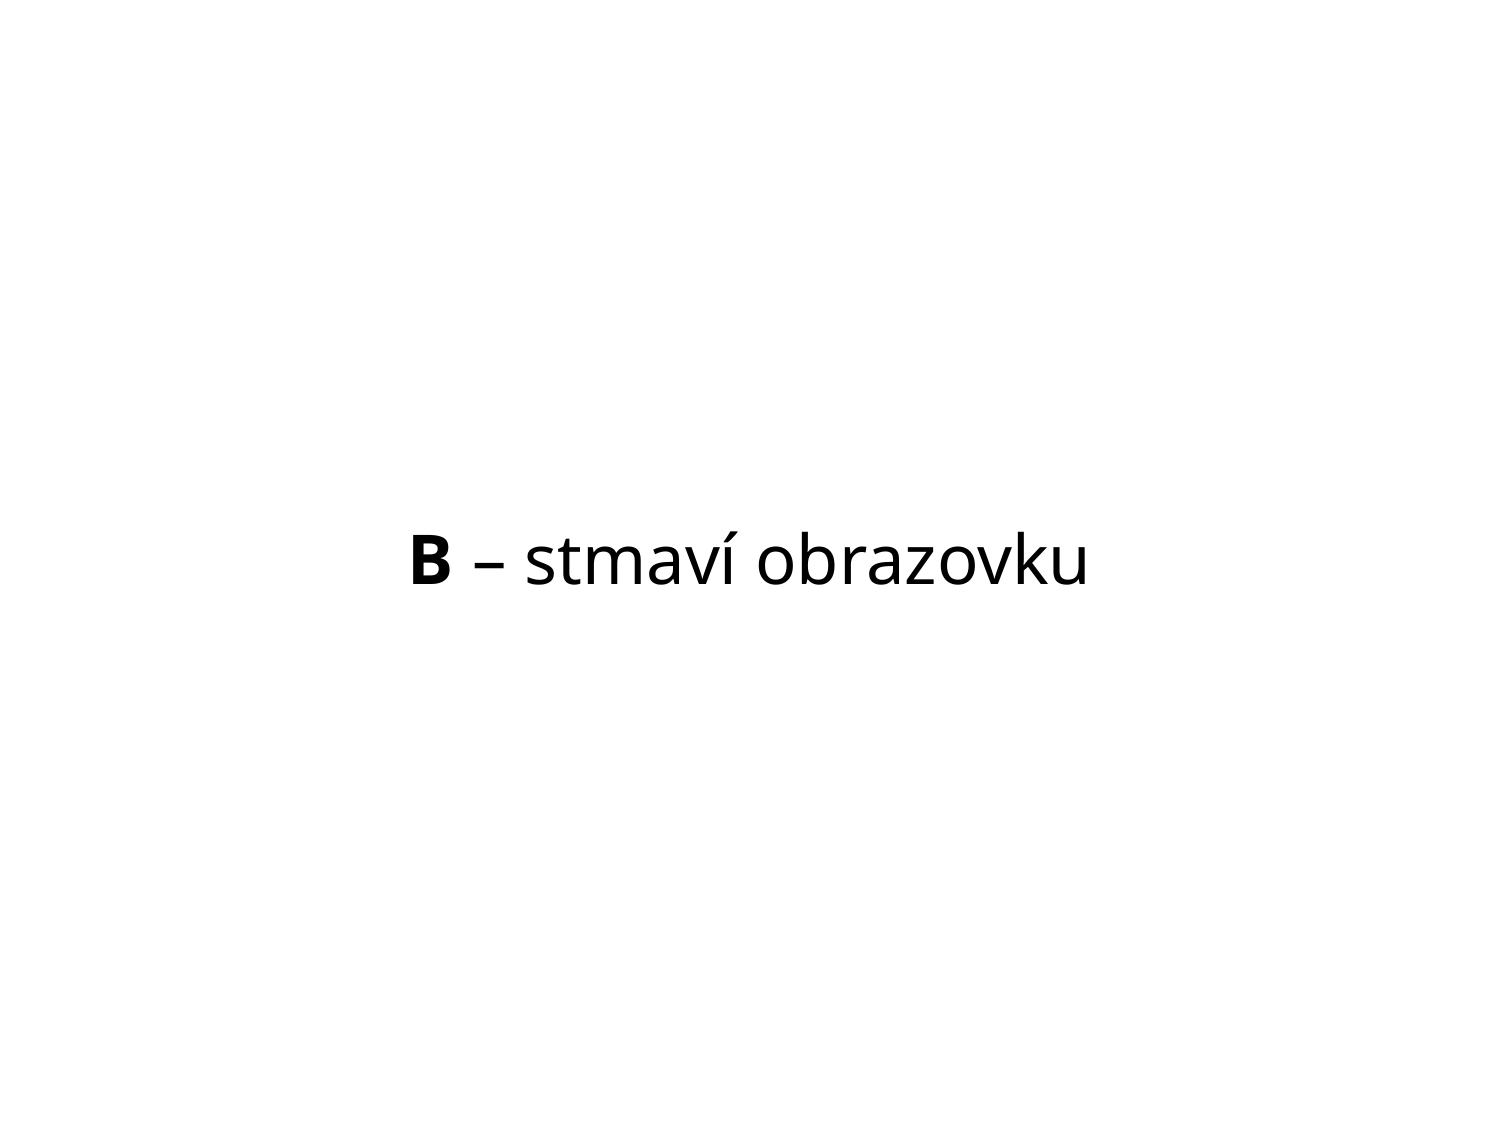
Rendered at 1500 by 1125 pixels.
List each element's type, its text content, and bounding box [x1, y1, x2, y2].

text_box B – stmaví obrazovku [0, 415, 1500, 710]
